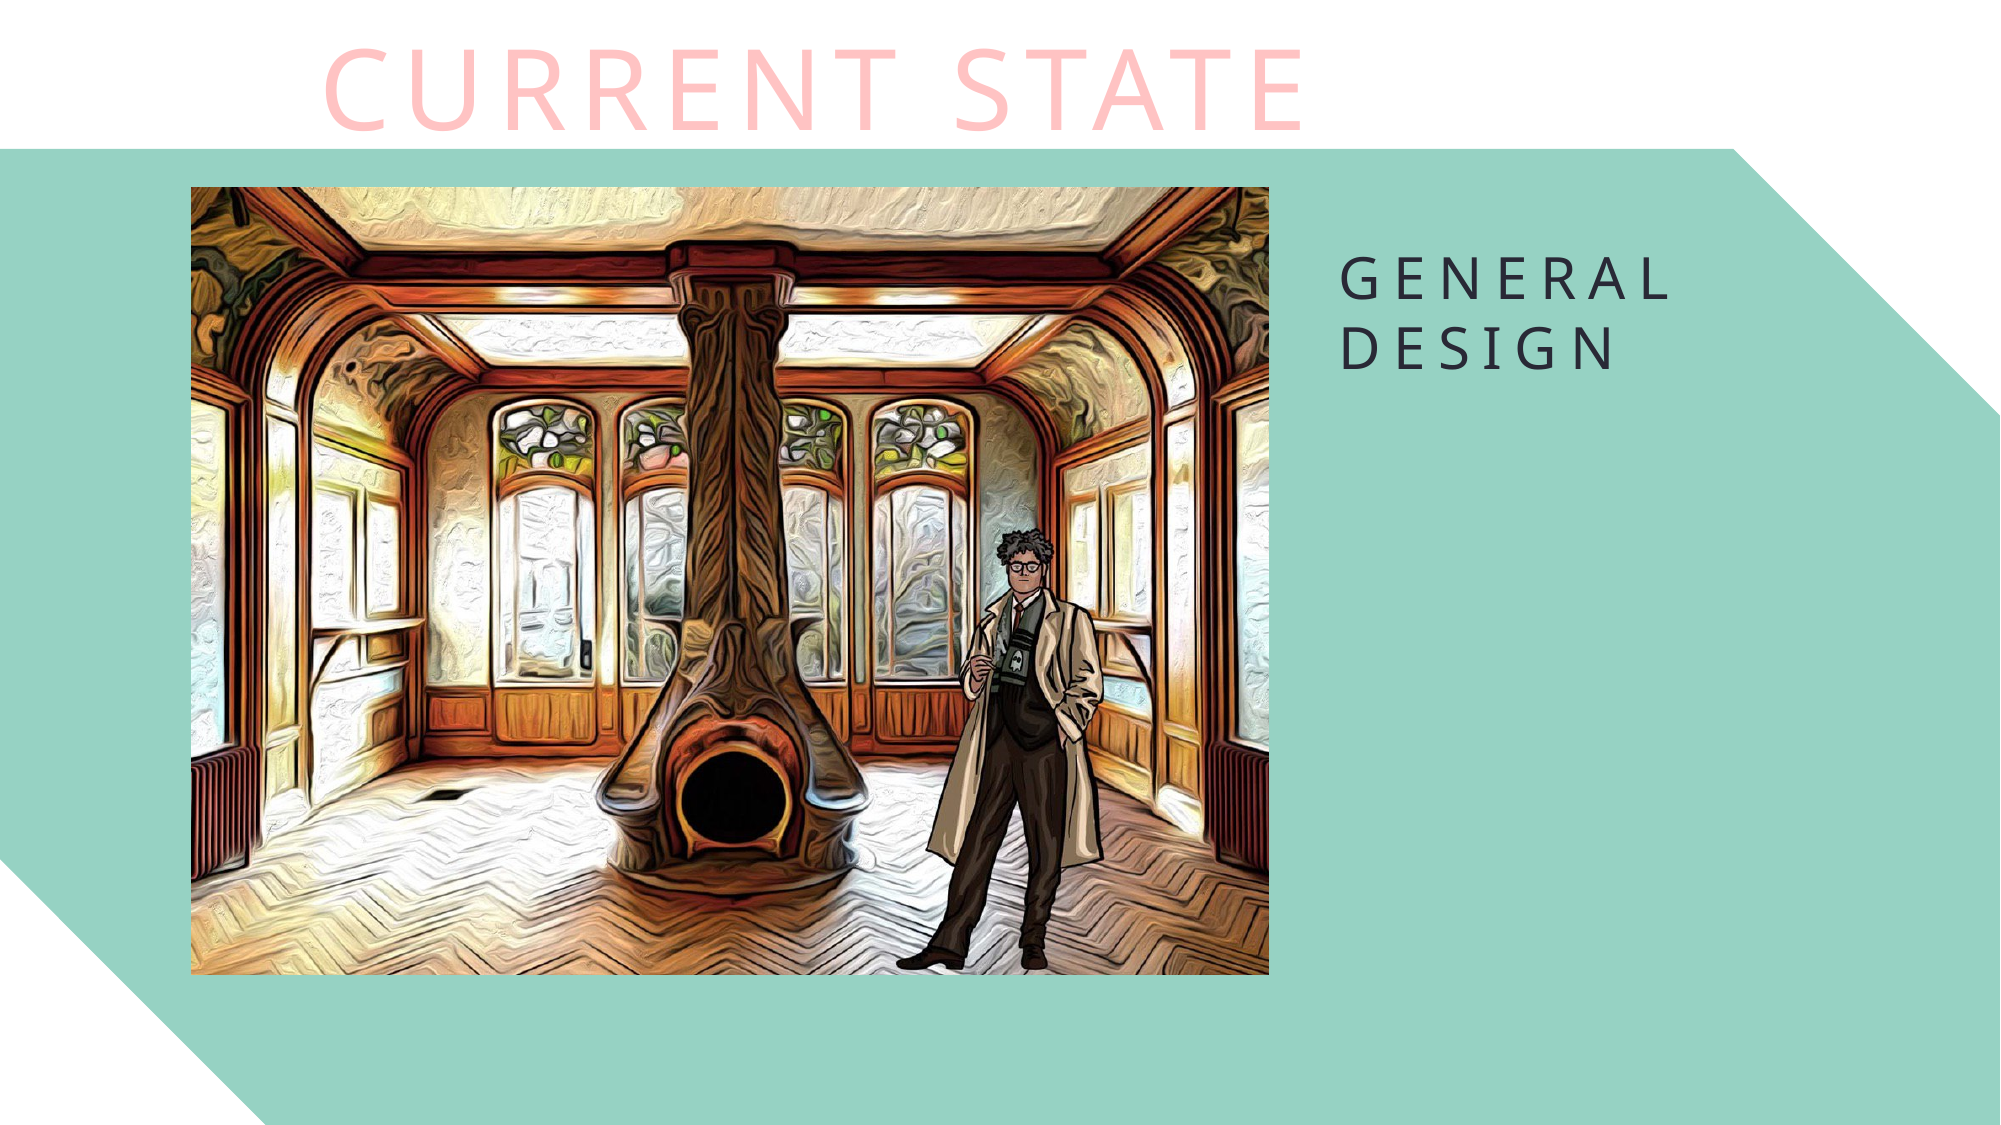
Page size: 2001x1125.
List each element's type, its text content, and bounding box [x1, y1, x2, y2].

picture [191, 187, 1269, 975]
text_box [0, 148, 2000, 1125]
text_box Current State [319, 17, 1762, 153]
text_box General Design [1338, 241, 1791, 382]
